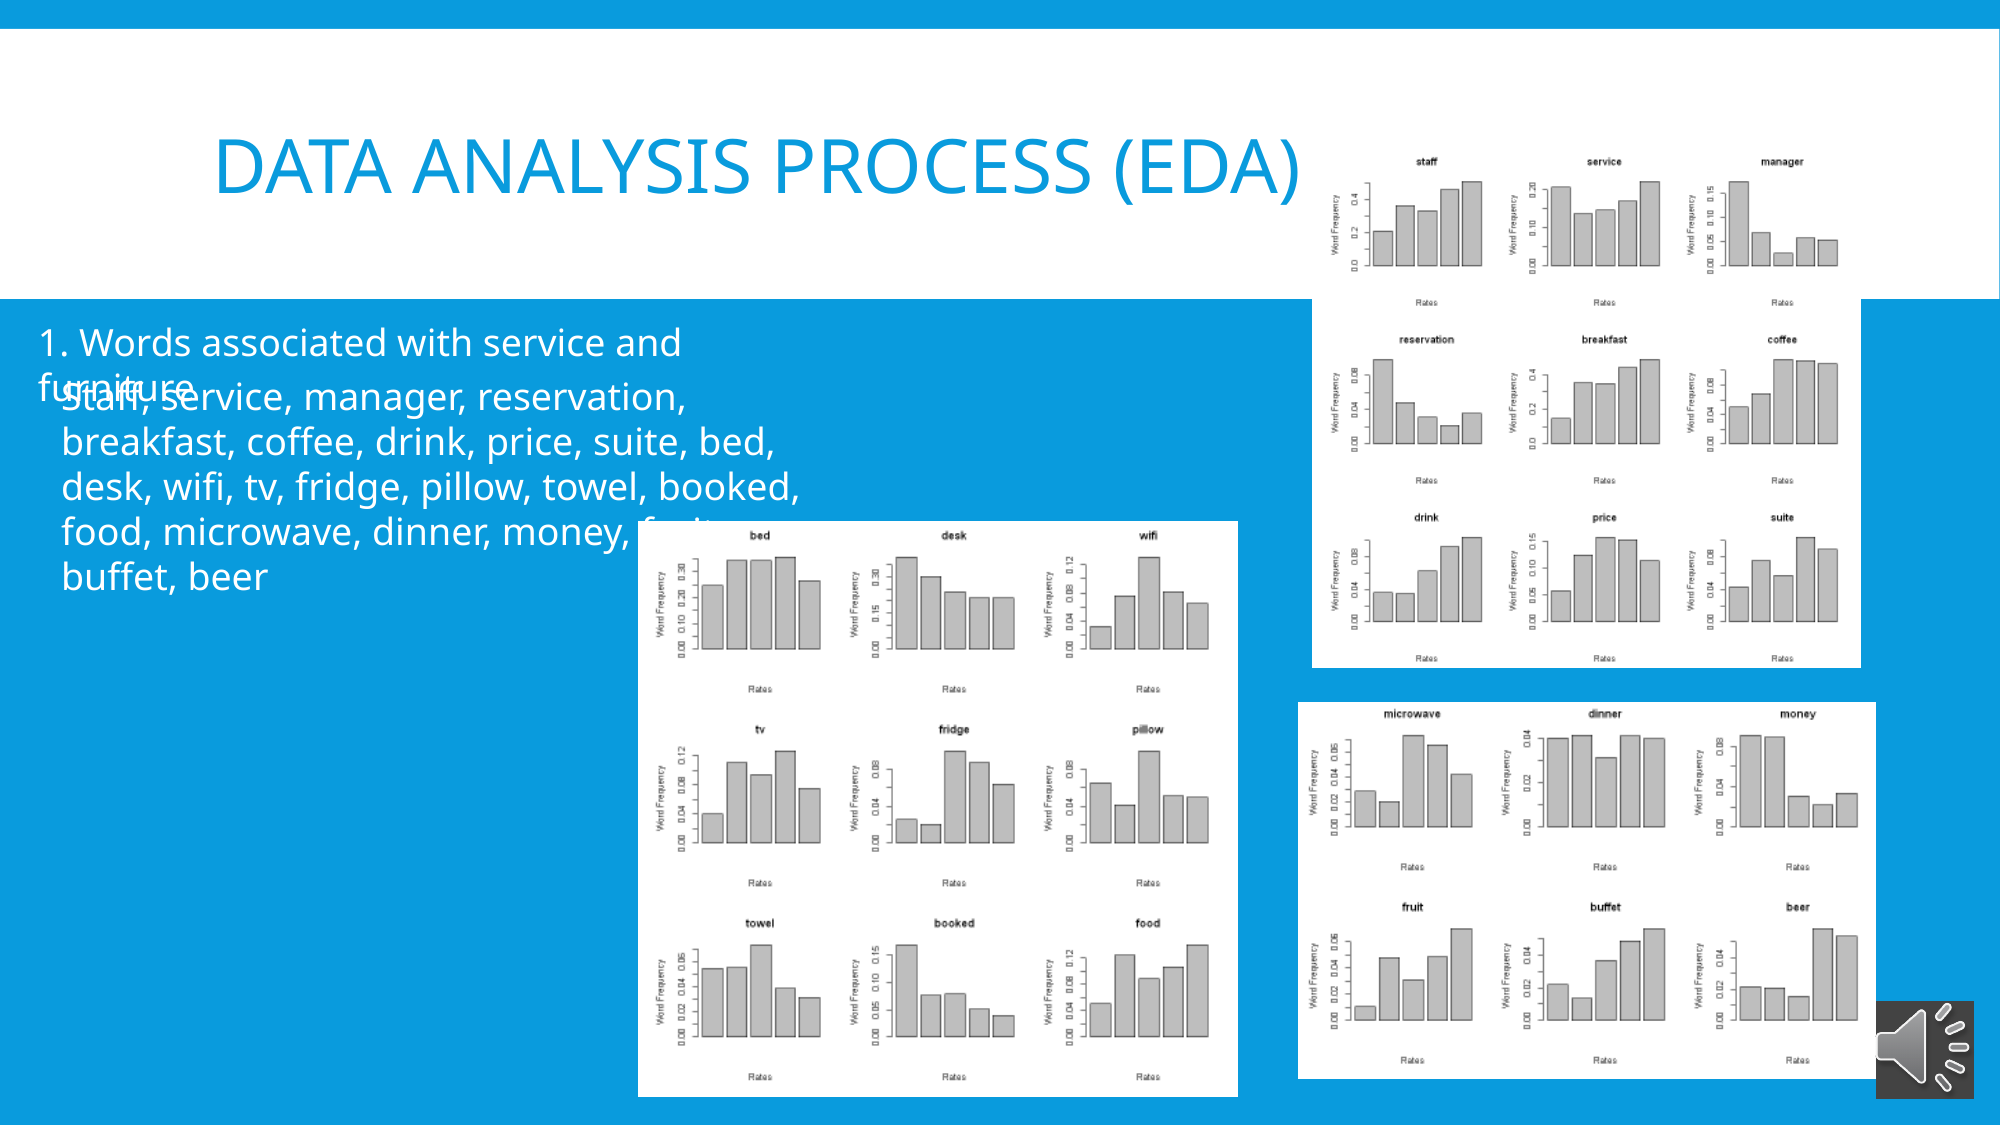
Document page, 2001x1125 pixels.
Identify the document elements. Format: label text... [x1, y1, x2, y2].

text_box 1. Words associated with service and furniture [23, 311, 769, 417]
text_box Staff, service, manager, reservation, breakfast, coffee, drink, price, suite, bed, desk, wifi, tv, fridge, pillow, towel, booked, food, microwave, dinner, money, fruit, buffet, beer [46, 365, 855, 606]
picture [639, 520, 1237, 1096]
picture [1299, 703, 1973, 1098]
title Data Analysis Process (EDA) [197, 46, 1803, 295]
picture [1312, 147, 1861, 667]
